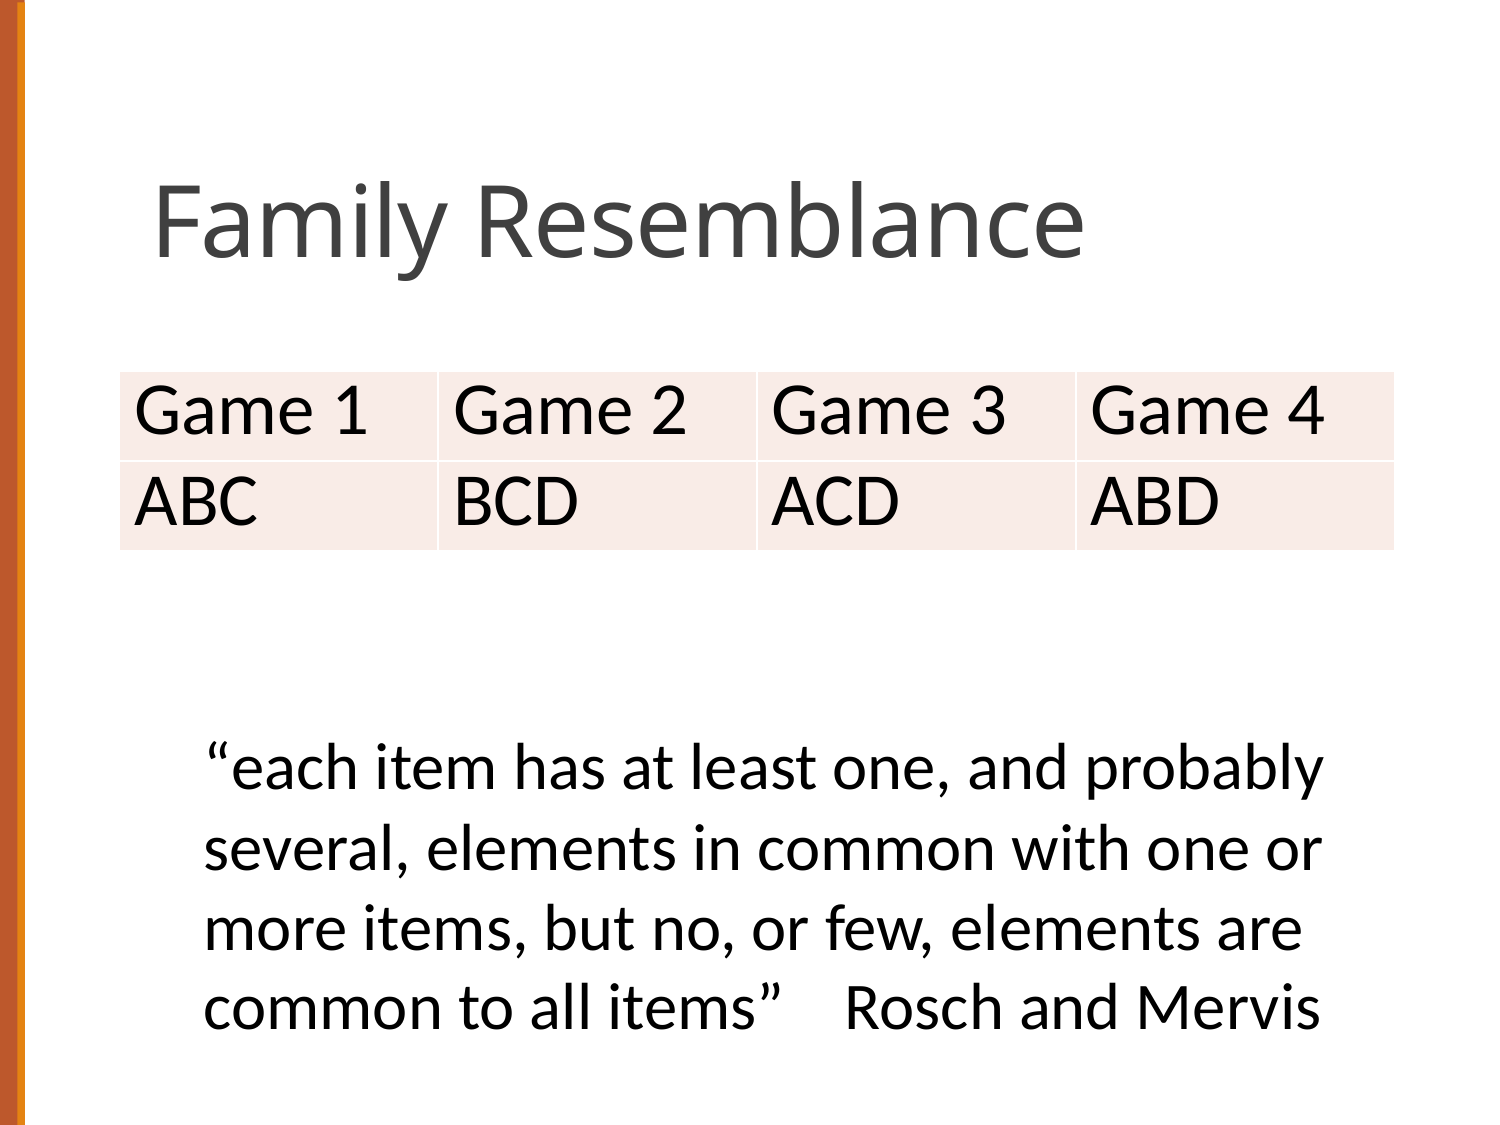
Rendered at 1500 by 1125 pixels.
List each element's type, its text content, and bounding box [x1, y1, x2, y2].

table_cell ACD [758, 462, 1075, 550]
table_header Game 4 [1077, 372, 1394, 460]
table_cell ABC [120, 462, 437, 550]
title Family Resemblance [135, 47, 1373, 285]
text_box “each item has at least one, and probably several, elements in common with one or more items, but no, or few, elements are common to all items” Rosch and Mervis [188, 716, 1395, 1051]
table_header Game 1 [120, 372, 437, 460]
table_header Game 3 [758, 372, 1075, 460]
table_header Game 2 [439, 372, 756, 460]
table_cell ABD [1077, 462, 1394, 550]
table_cell BCD [439, 462, 756, 550]
